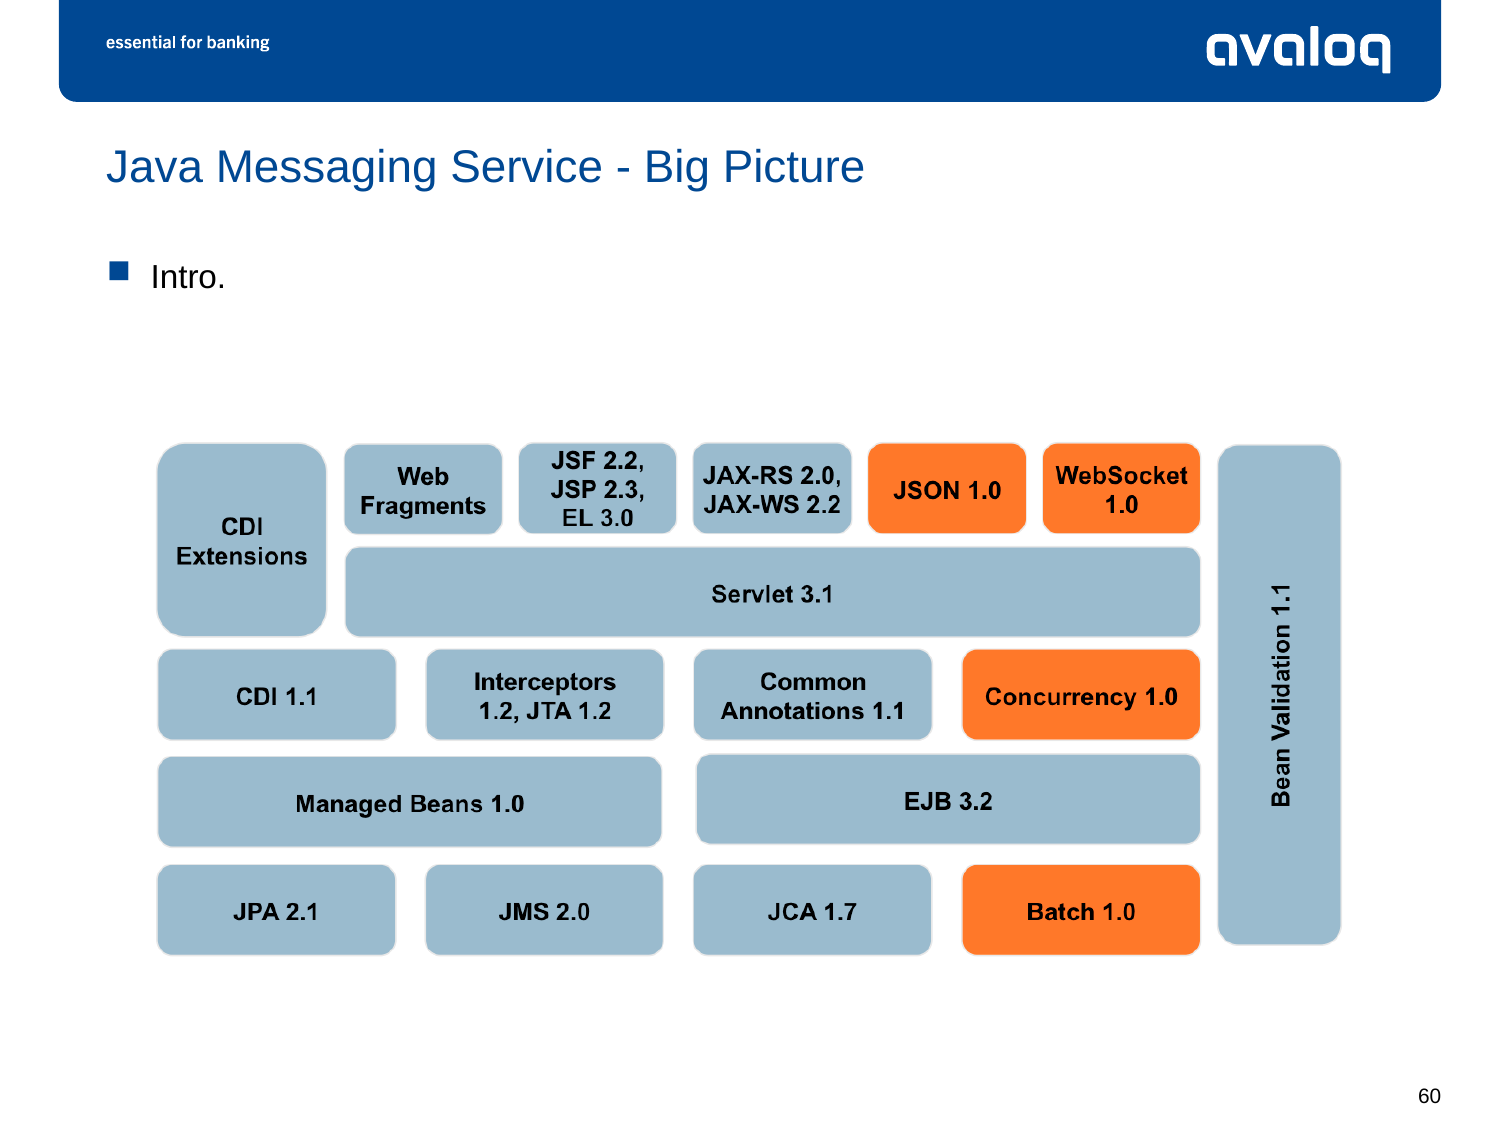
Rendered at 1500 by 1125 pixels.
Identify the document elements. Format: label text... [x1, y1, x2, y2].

list Intro. [105, 255, 1394, 1042]
picture [147, 433, 1353, 965]
slide_number 60 [1200, 1082, 1442, 1112]
title Java Messaging Service - Big Picture [105, 142, 1394, 215]
